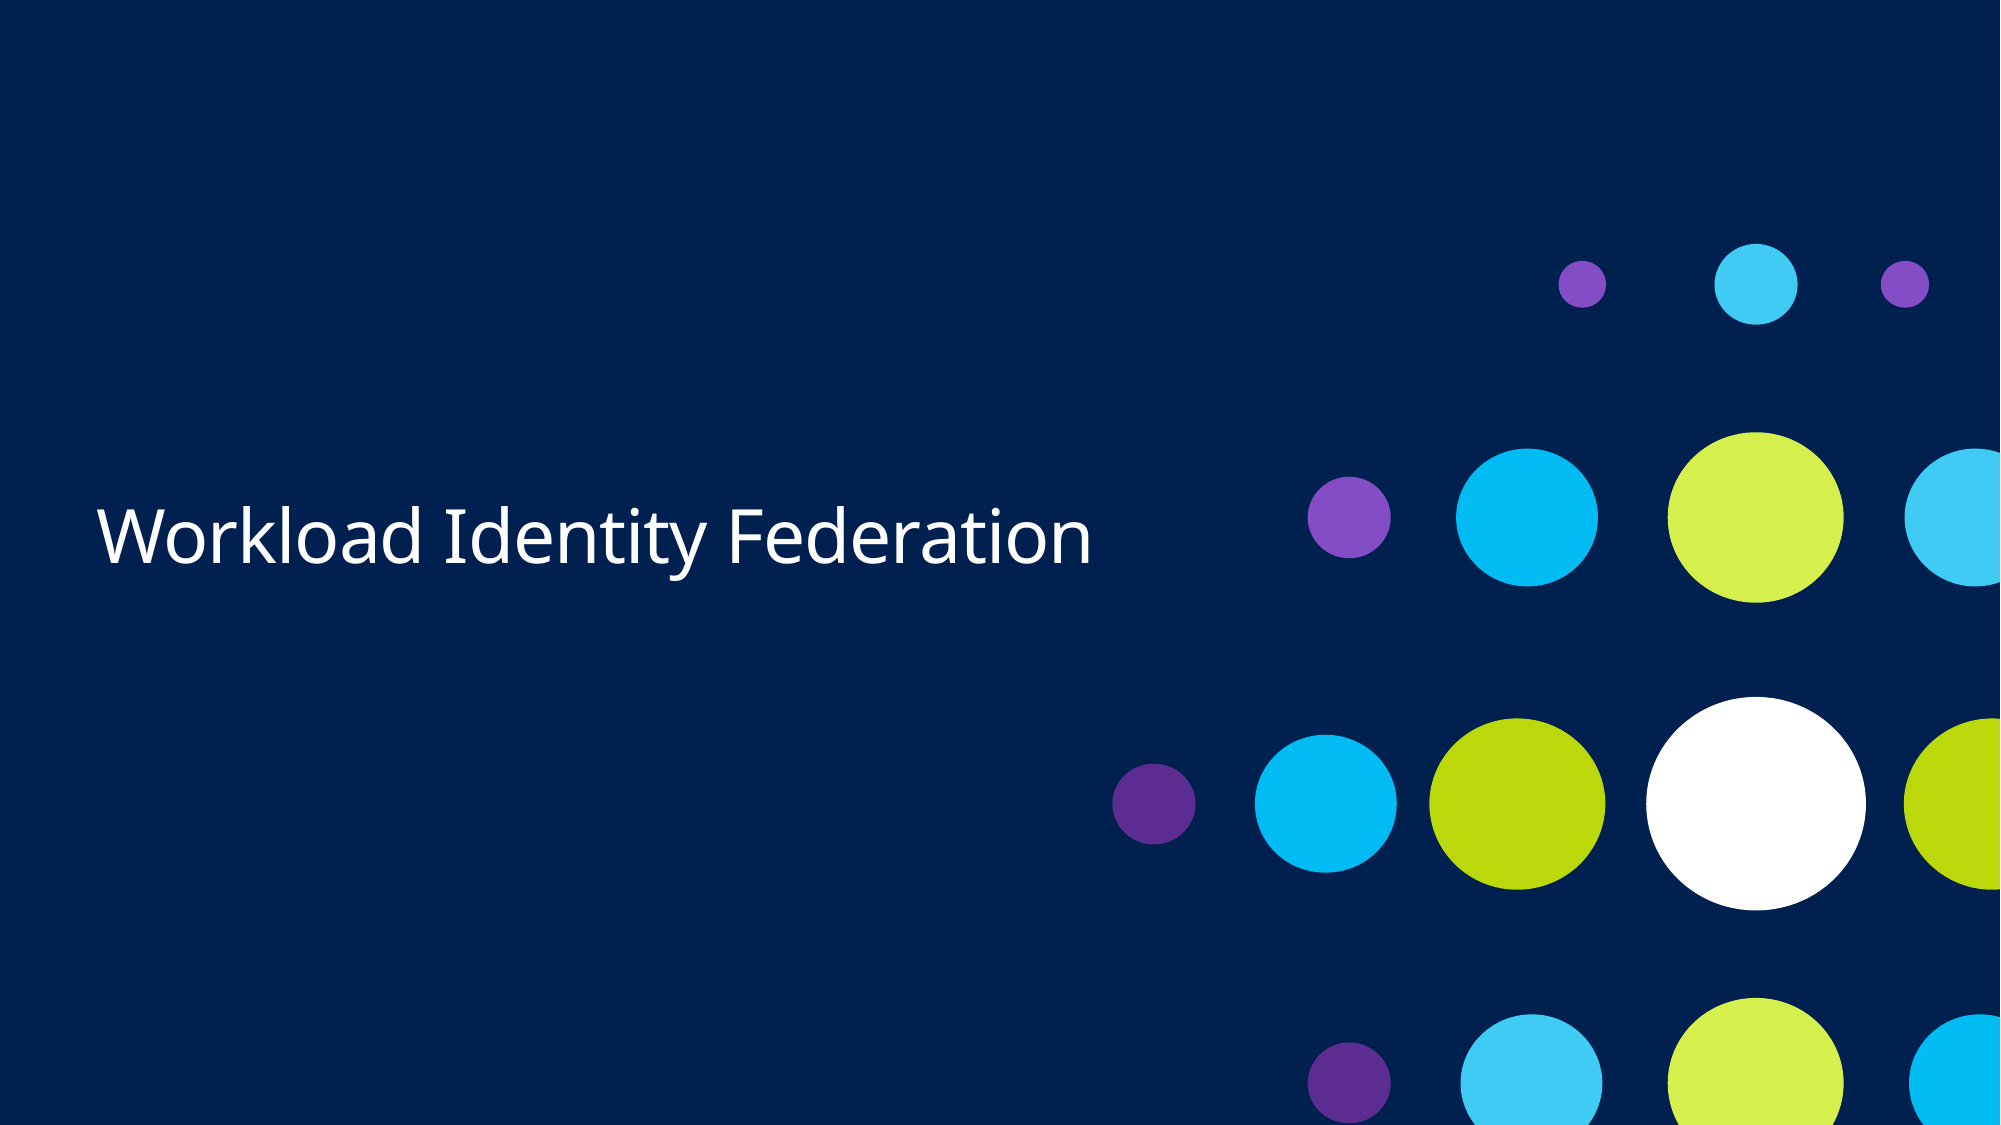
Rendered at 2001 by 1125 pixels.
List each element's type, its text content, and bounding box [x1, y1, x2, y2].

title Workload Identity Federation [96, 497, 1101, 580]
